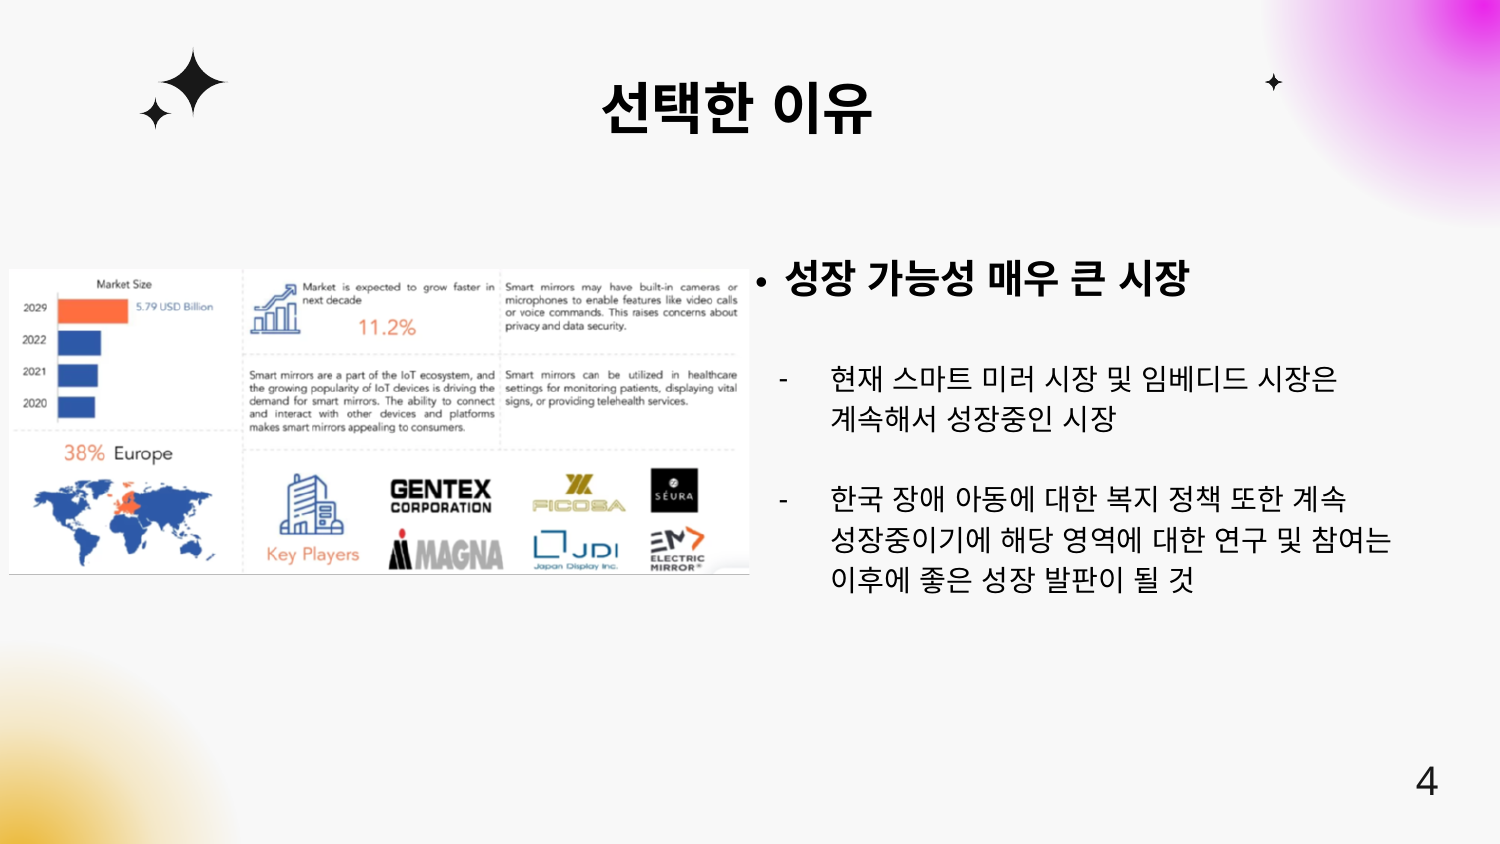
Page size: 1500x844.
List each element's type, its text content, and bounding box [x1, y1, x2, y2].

title 선택한 이유 [105, 48, 1370, 142]
text_box • 성장 가능성 매우 큰 시장 현재 스마트 미러 시장 및 임베디드 시장은 계속해서 성장중인 시장 한국 장애 아동에 대한 복지 정책 또한 계속 성장중이기에 해당 영역에 대한 연구 및 참여는 이후에 좋은 성장 발판이 될 것 [740, 134, 1420, 710]
picture [9, 269, 751, 575]
subtitle 4 [1400, 741, 1456, 844]
picture [0, 595, 273, 844]
picture [1228, 0, 1500, 273]
